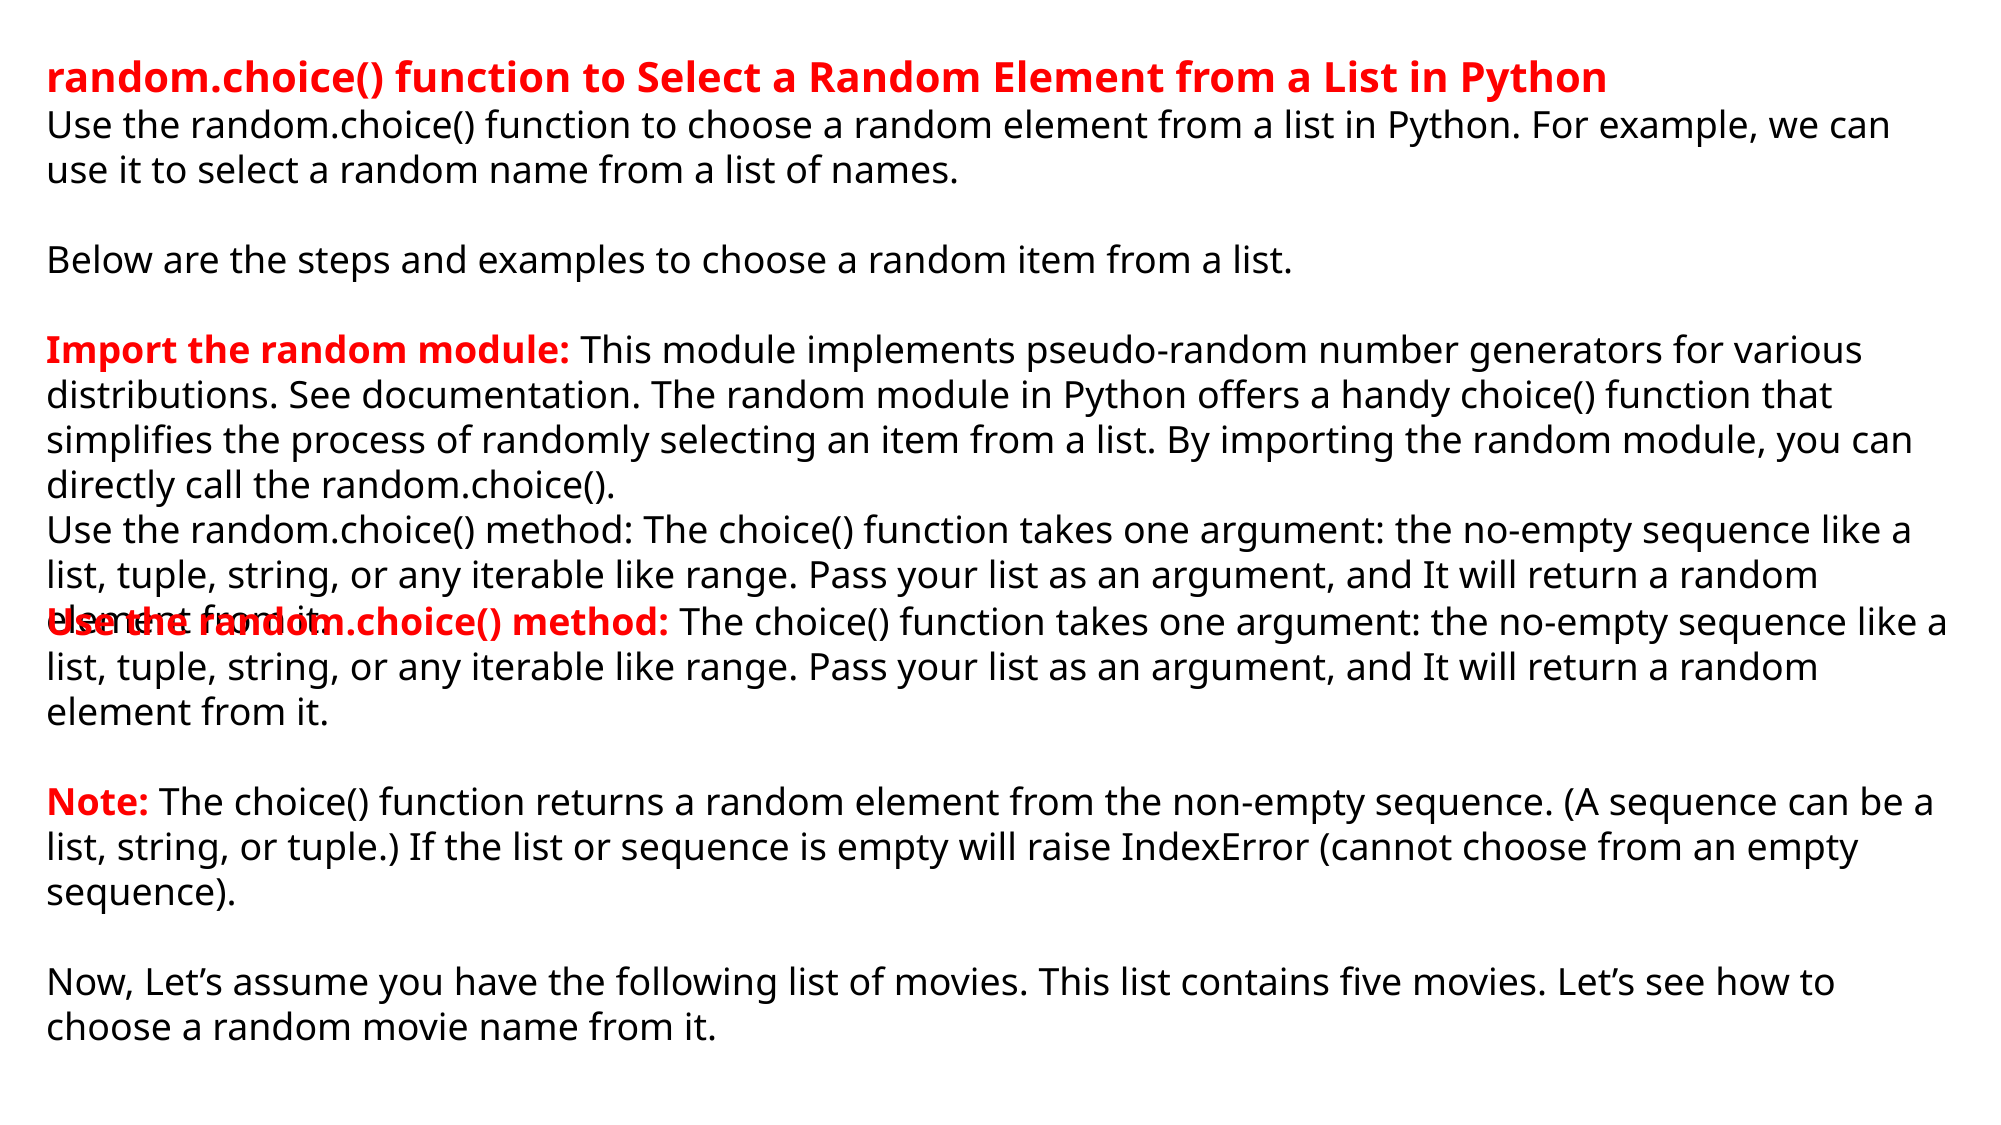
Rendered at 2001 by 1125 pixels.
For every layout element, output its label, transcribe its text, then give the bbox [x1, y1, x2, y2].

text_box Use the random.choice() method: The choice() function takes one argument: the no-empty sequence like a list, tuple, string, or any iterable like range. Pass your list as an argument, and It will return a random element from it. Note: The choice() function returns a random element from the non-empty sequence. (A sequence can be a list, string, or tuple.) If the list or sequence is empty will raise IndexError (cannot choose from an empty sequence). Now, Let’s assume you have the following list of movies. This list contains five movies. Let’s see how to choose a random movie name from it. [31, 590, 1977, 1101]
text_box random.choice() function to Select a Random Element from a List in Python Use the random.choice() function to choose a random element from a list in Python. For example, we can use it to select a random name from a list of names. Below are the steps and examples to choose a random item from a list. Import the random module: This module implements pseudo-random number generators for various distributions. See documentation. The random module in Python offers a handy choice() function that simplifies the process of randomly selecting an item from a list. By importing the random module, you can directly call the random.choice(). Use the random.choice() method: The choice() function takes one argument: the no-empty sequence like a list, tuple, string, or any iterable like range. Pass your list as an argument, and It will return a random element from it. [31, 43, 1954, 590]
